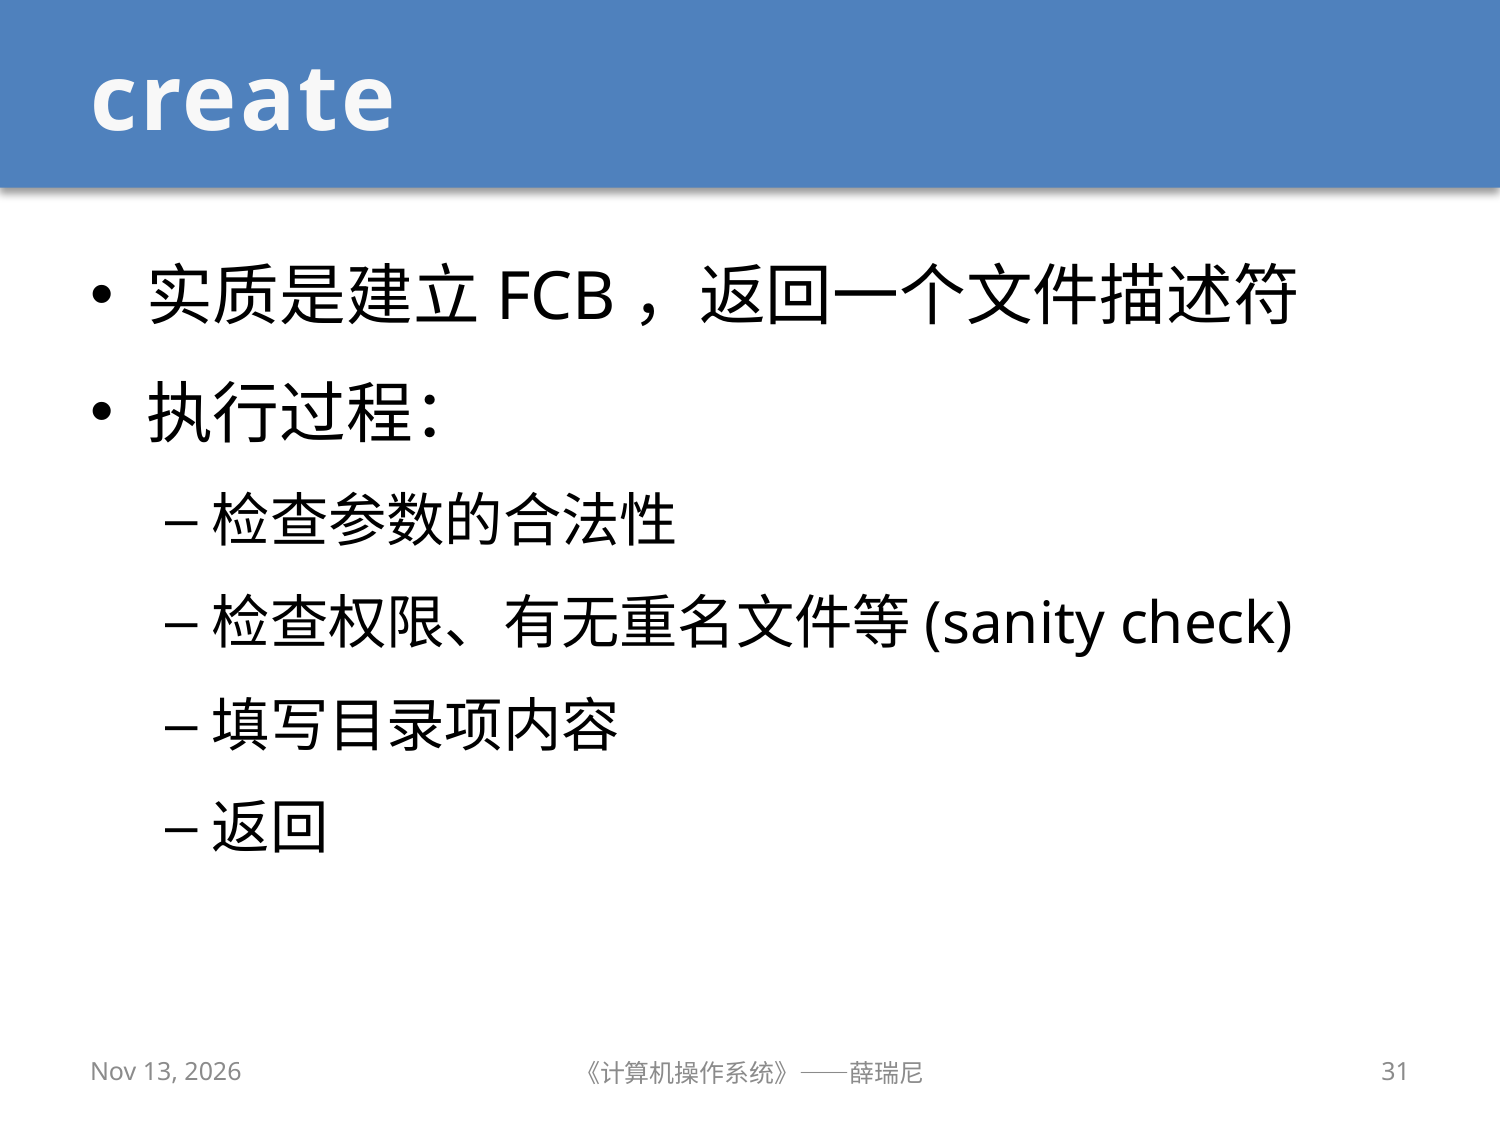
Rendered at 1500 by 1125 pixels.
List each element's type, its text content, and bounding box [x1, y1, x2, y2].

slide_number 31 [1074, 1042, 1425, 1103]
title create [75, 0, 1425, 188]
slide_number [75, 1042, 425, 1103]
list 实质是建立FCB，返回一个文件描述符 执行过程： 检查参数的合法性 检查权限、有无重名文件等(sanity check) 填写目录项内容 返回 [75, 221, 1425, 1021]
footer 《计算机操作系统》——薛瑞尼 [512, 1042, 988, 1103]
